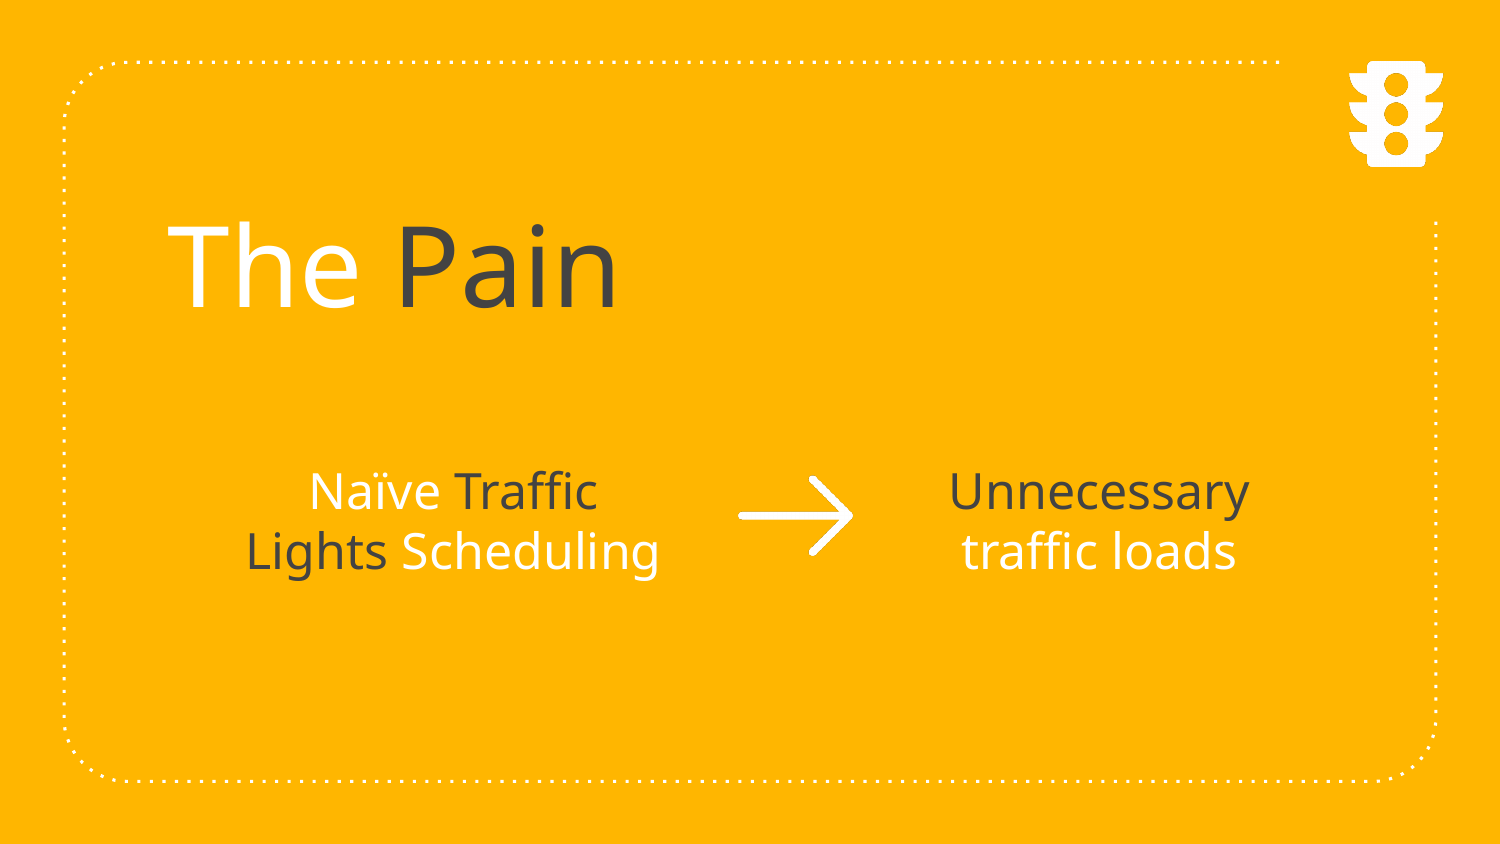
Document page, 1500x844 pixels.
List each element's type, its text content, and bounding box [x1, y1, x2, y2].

text_box The Pain [152, 154, 1428, 345]
text_box Unnecessary traffic loads [903, 405, 1295, 635]
picture [738, 458, 854, 574]
picture [1343, 61, 1449, 167]
text_box Naïve Traffic Lights Scheduling [220, 405, 687, 635]
